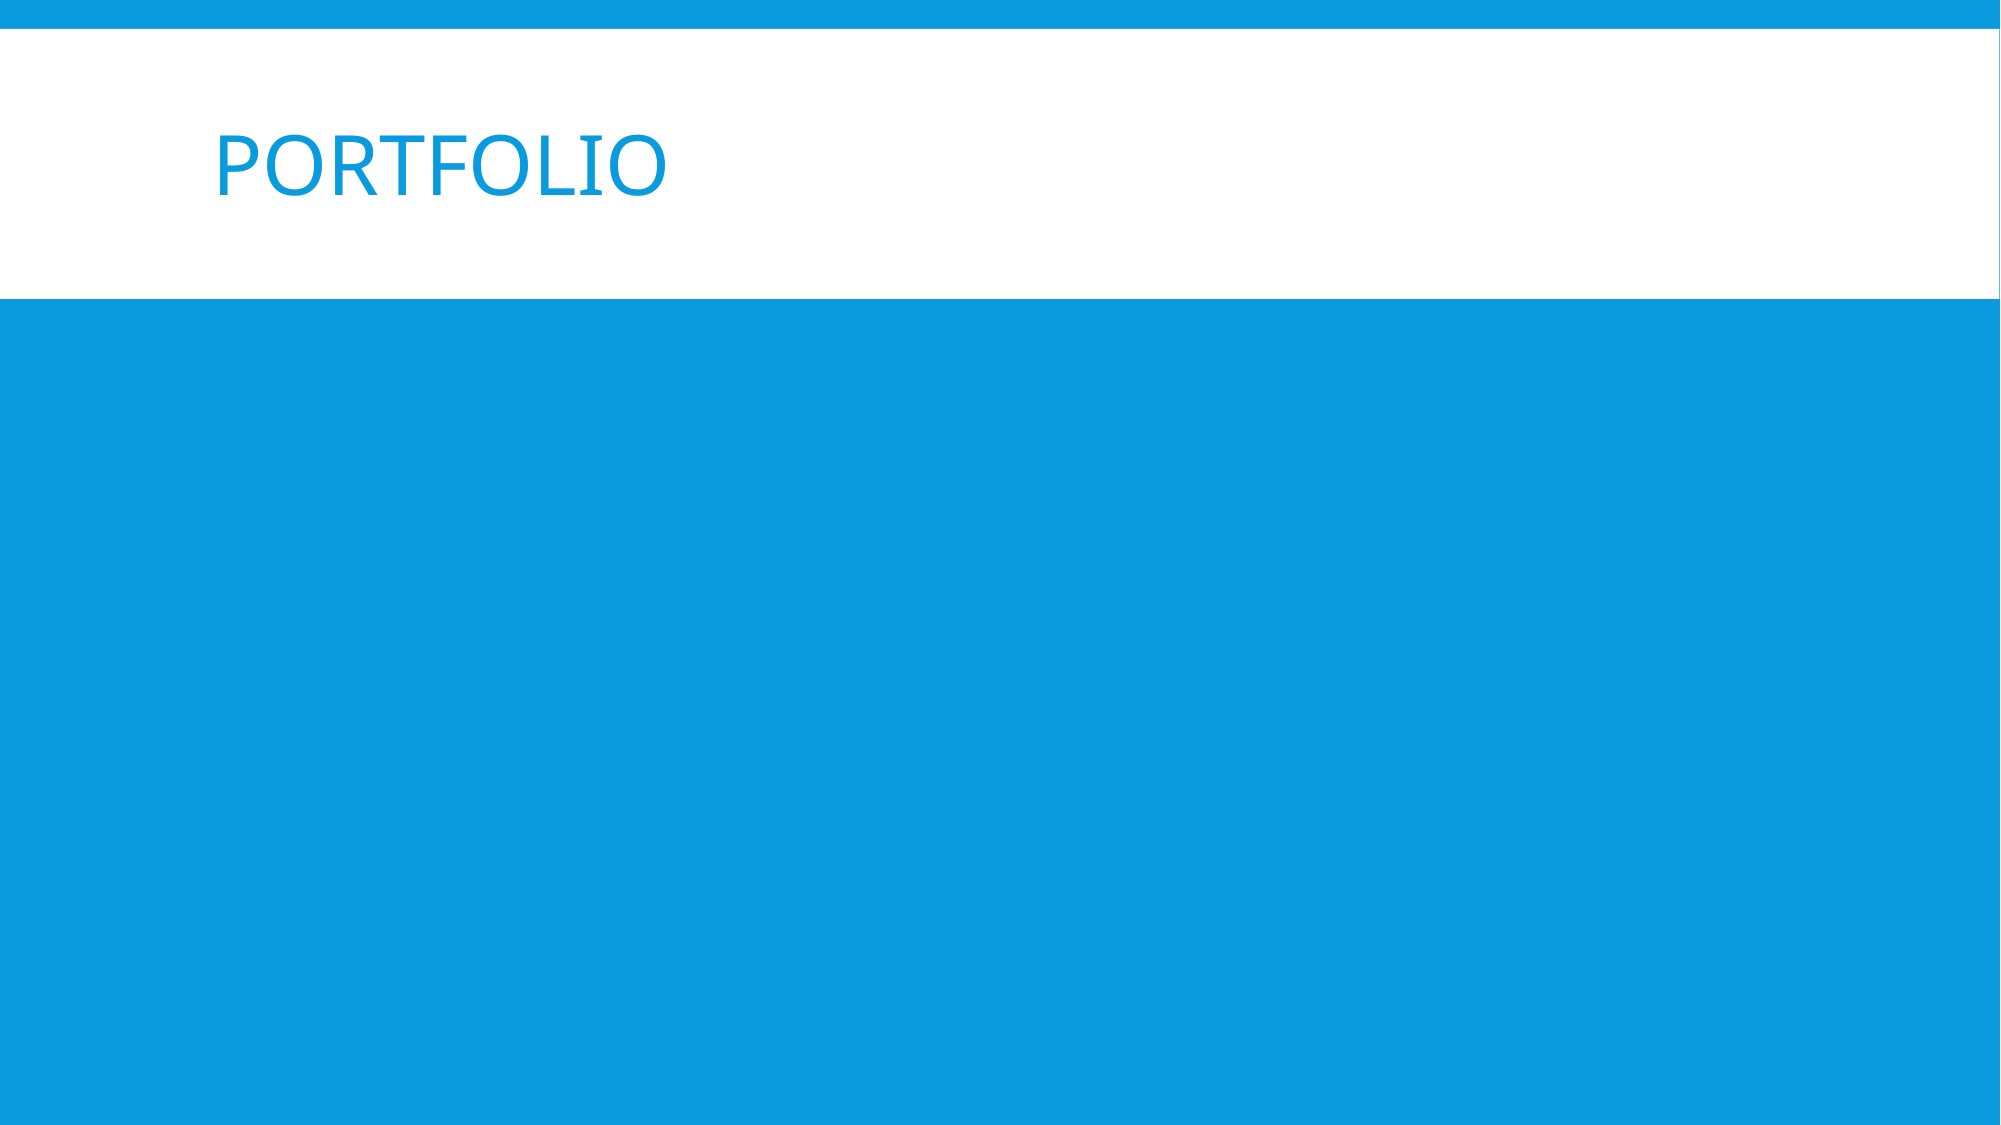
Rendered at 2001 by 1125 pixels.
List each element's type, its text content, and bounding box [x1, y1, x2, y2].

title PORTFOLIO [197, 46, 1803, 295]
